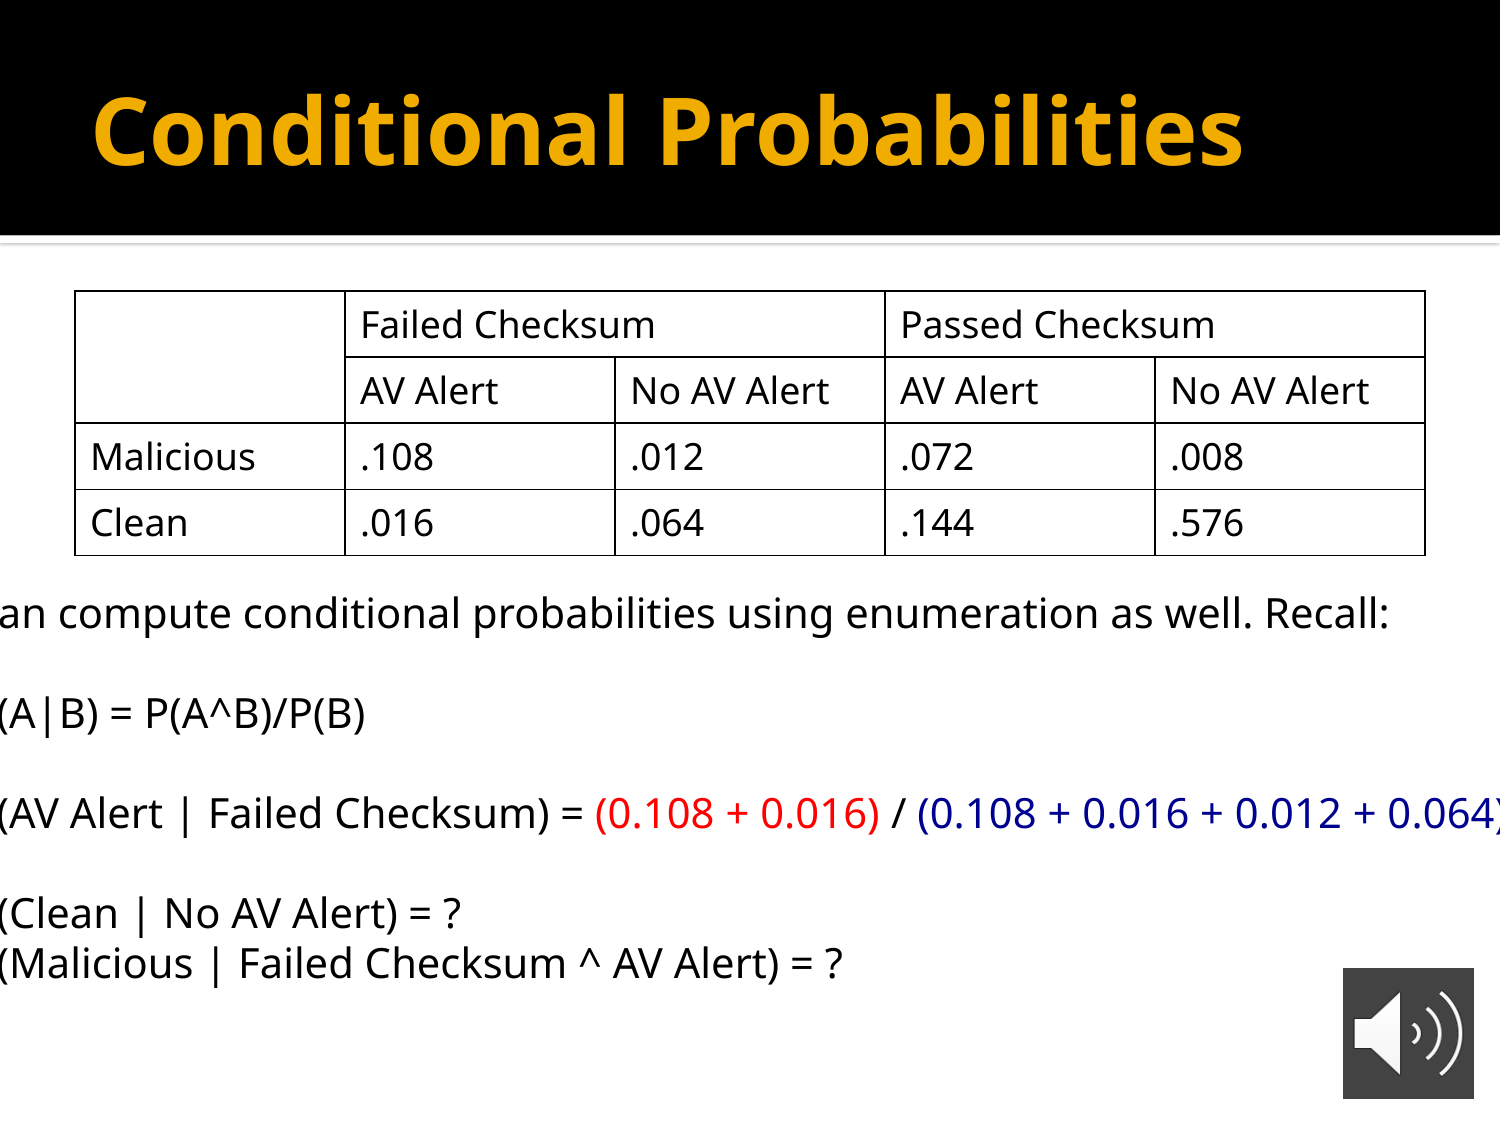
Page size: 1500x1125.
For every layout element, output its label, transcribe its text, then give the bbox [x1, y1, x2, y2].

table_cell No AV Alert [1156, 358, 1424, 422]
table_header [76, 292, 344, 422]
table_cell .064 [616, 490, 884, 555]
table_header Failed Checksum [346, 292, 884, 356]
table_cell .008 [1156, 424, 1424, 489]
table_cell .144 [886, 490, 1154, 555]
table_cell .108 [346, 424, 614, 489]
title Conditional Probabilities [75, 25, 1425, 231]
table_cell .576 [1156, 490, 1424, 555]
picture [1341, 966, 1475, 1100]
table_cell AV Alert [886, 358, 1154, 422]
table_cell .016 [346, 490, 614, 555]
text_box Can compute conditional probabilities using enumeration as well. Recall: P(A|B) = P(A^B)/P(B) P(AV Alert | Failed Checksum) = (0.108 + 0.016) / (0.108 + 0.016 + 0.012 + 0.064) P(Clean | No AV Alert) = ? P(Malicious | Failed Checksum ^ AV Alert) = ? [0, 579, 1500, 995]
table_cell Clean [76, 490, 344, 555]
table_cell AV Alert [346, 358, 614, 422]
table_cell .012 [616, 424, 884, 489]
table_cell Malicious [76, 424, 344, 489]
table_cell .072 [886, 424, 1154, 489]
table_header Passed Checksum [886, 292, 1424, 356]
table_cell No AV Alert [616, 358, 884, 422]
